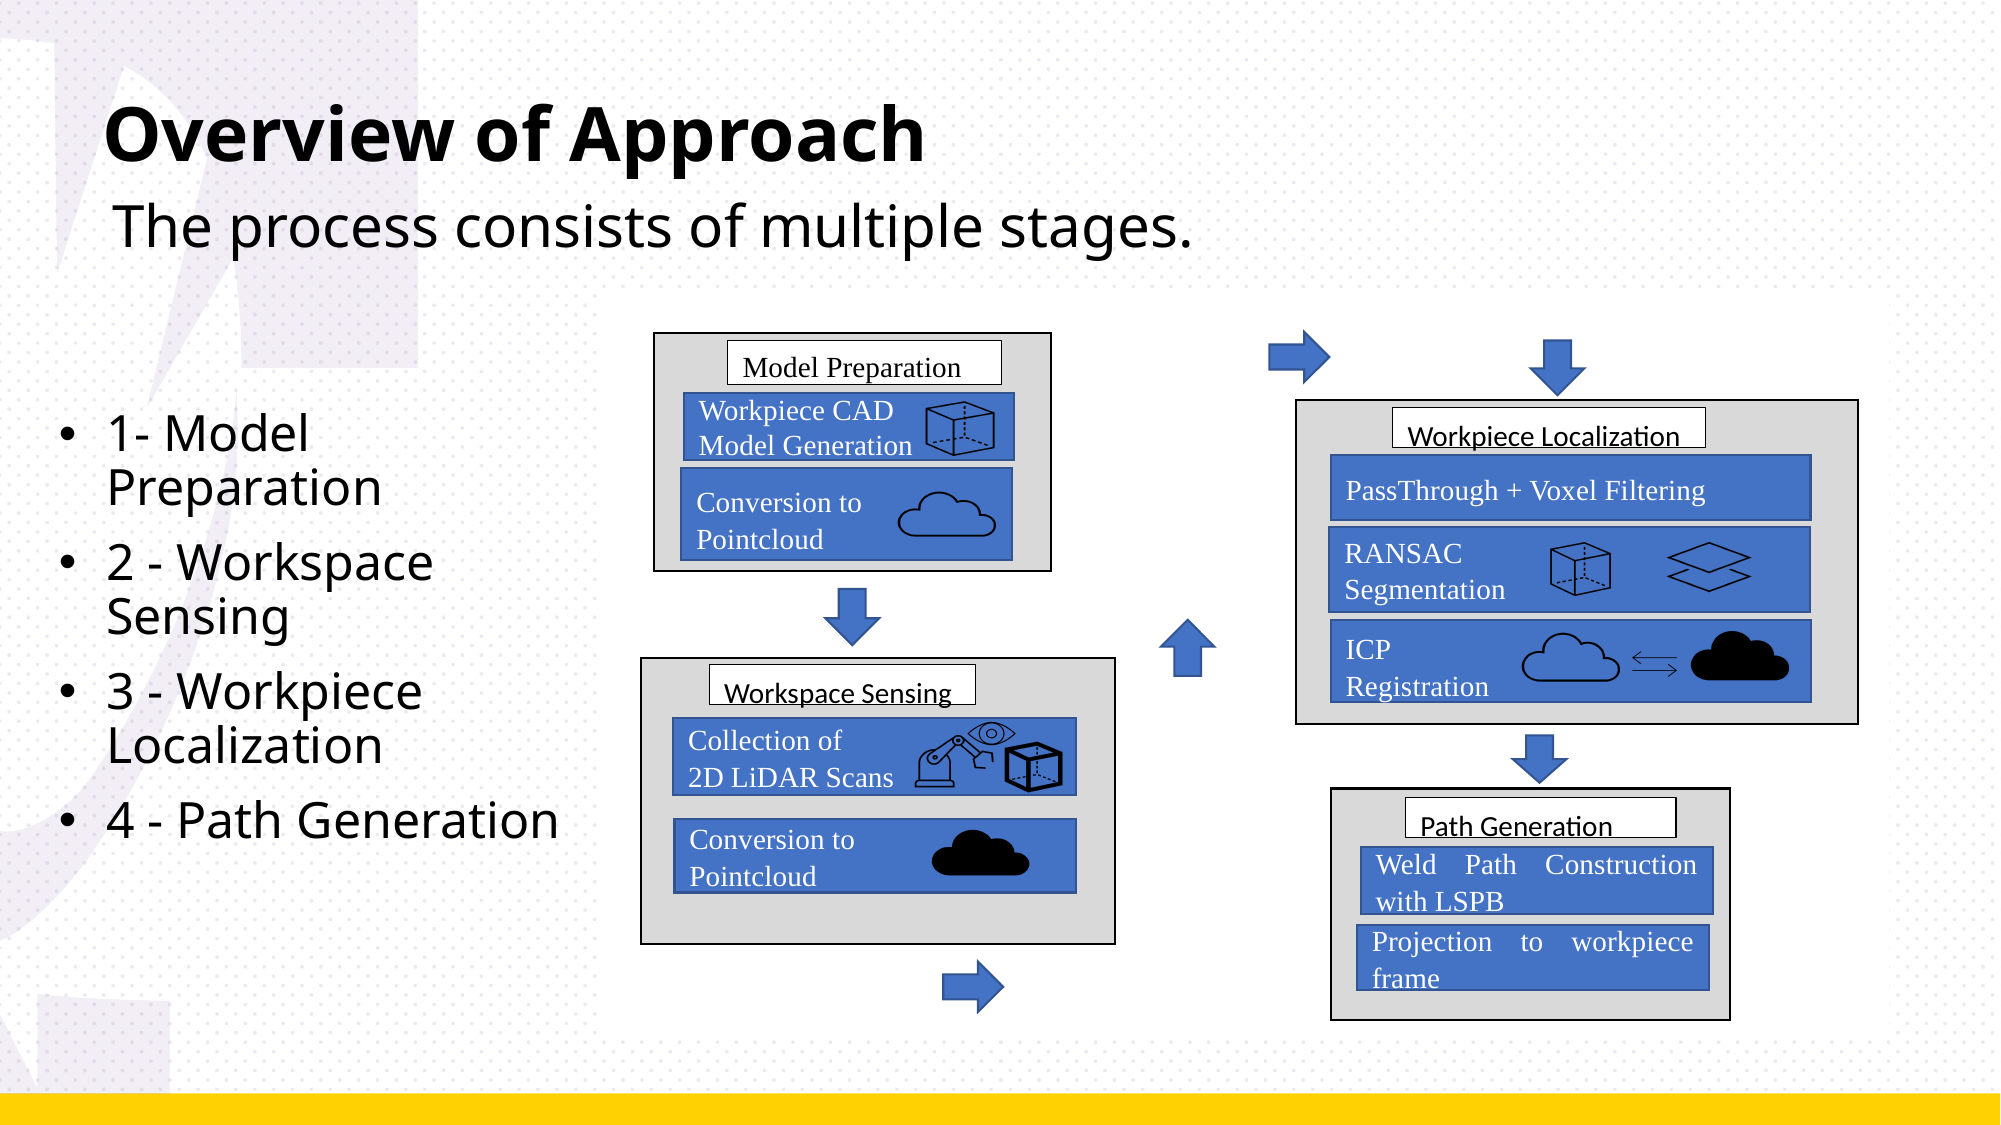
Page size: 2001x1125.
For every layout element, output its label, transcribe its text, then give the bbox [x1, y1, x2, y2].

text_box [597, 291, 1890, 1038]
text_box 1- Model Preparation 2 - Workspace Sensing 3 - Workpiece Localization 4 - Path Generation [44, 320, 597, 769]
picture [0, 0, 2001, 1125]
title Overview of Approach [86, 28, 1480, 246]
text_box The process consists of multiple stages. [97, 189, 1599, 268]
